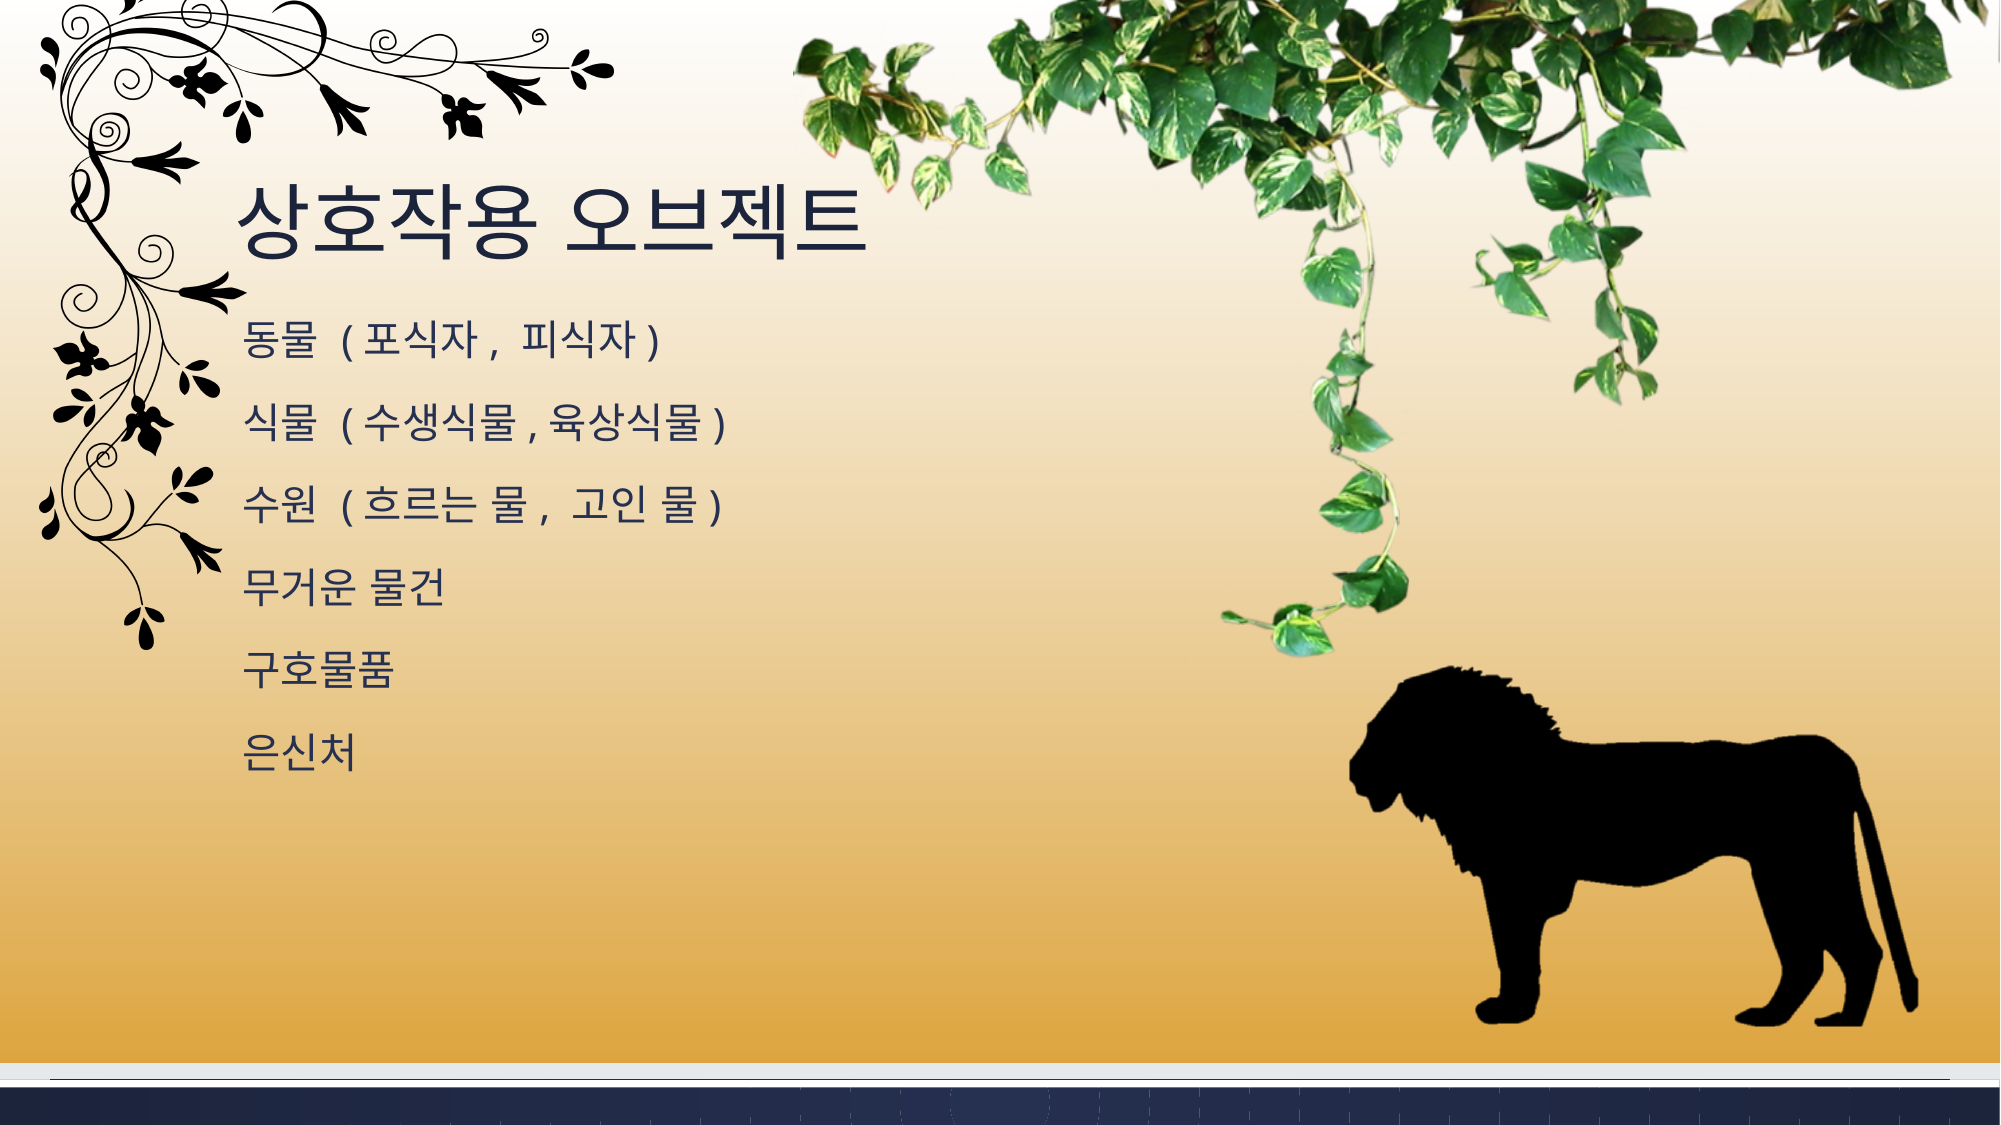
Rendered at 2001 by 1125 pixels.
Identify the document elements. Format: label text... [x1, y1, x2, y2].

picture [793, 0, 2000, 1069]
picture [39, 0, 614, 650]
title 상호작용 오브젝트 [614, 76, 793, 279]
list 동물 (포식자, 피식자) 식물 (수생식물,육상식물) 수원 (흐르는 물, 고인 물) 무거운 물건 구호물품 은신처 [219, 311, 1278, 990]
